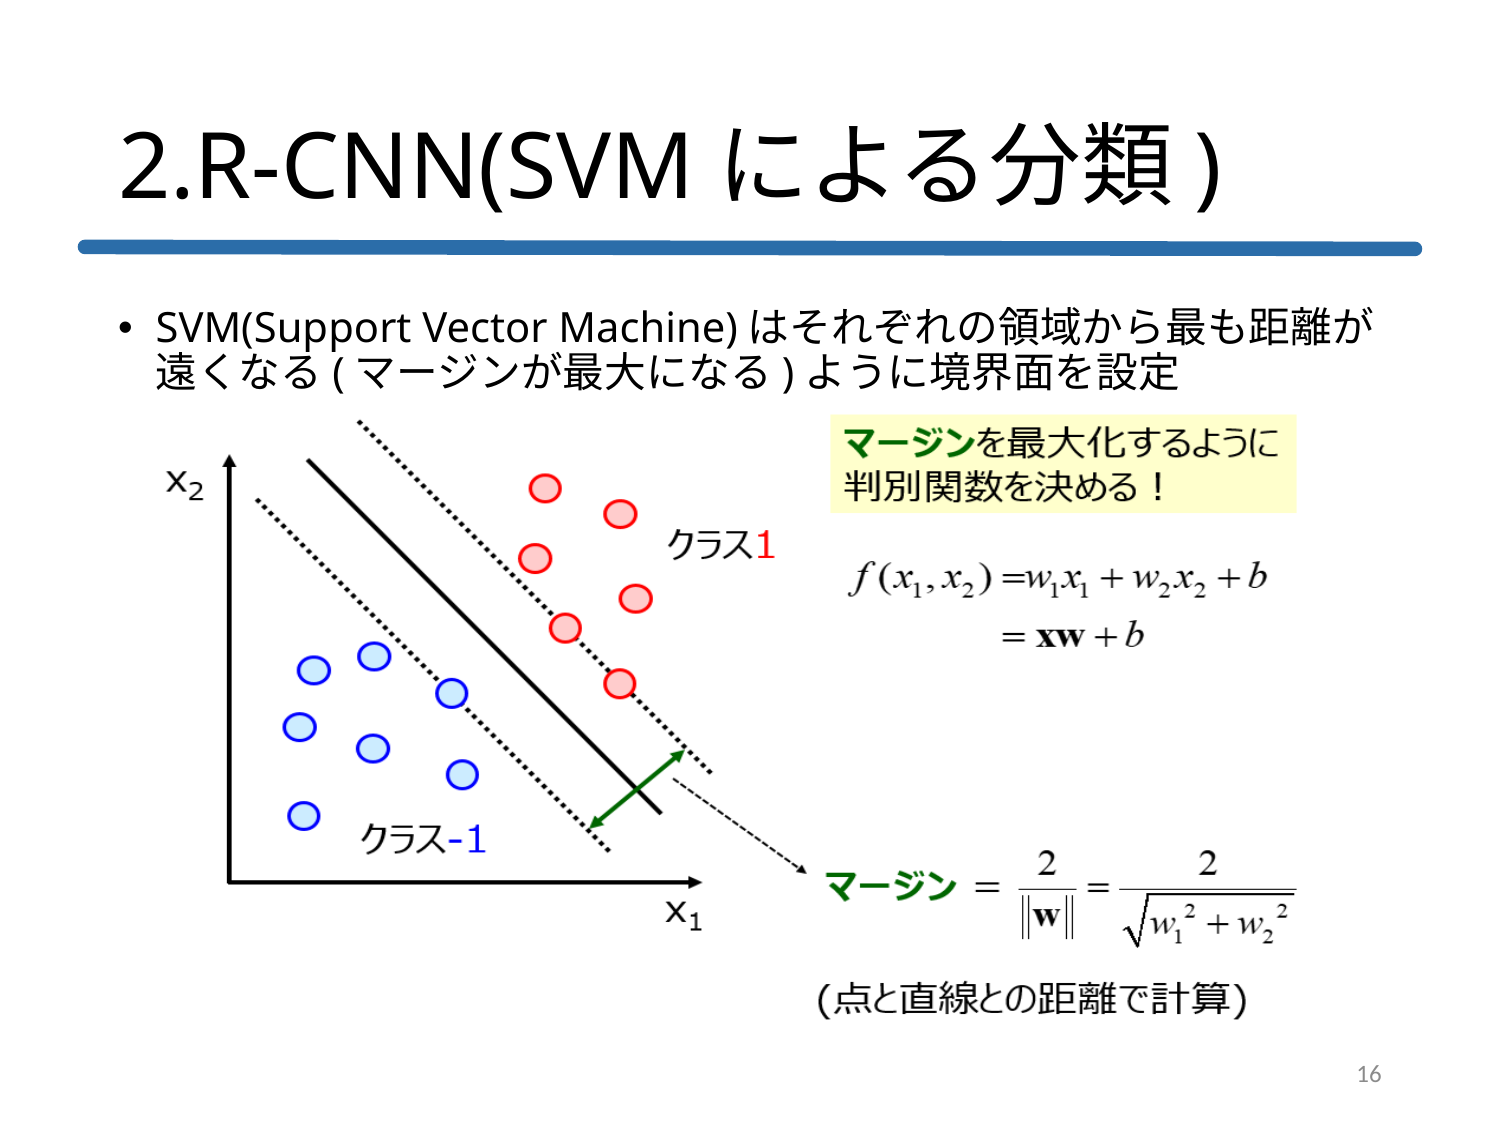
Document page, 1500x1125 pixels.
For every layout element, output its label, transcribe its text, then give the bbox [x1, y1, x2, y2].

slide_number 16 [1059, 1042, 1397, 1103]
title 2.R-CNN(SVMによる分類) [103, 59, 1397, 278]
list SVM(Support Vector Machine)はそれぞれの領域から最も距離が遠くなる(マージンが最大になる)ように境界面を設定 [103, 299, 1397, 1014]
picture [156, 406, 1305, 1029]
